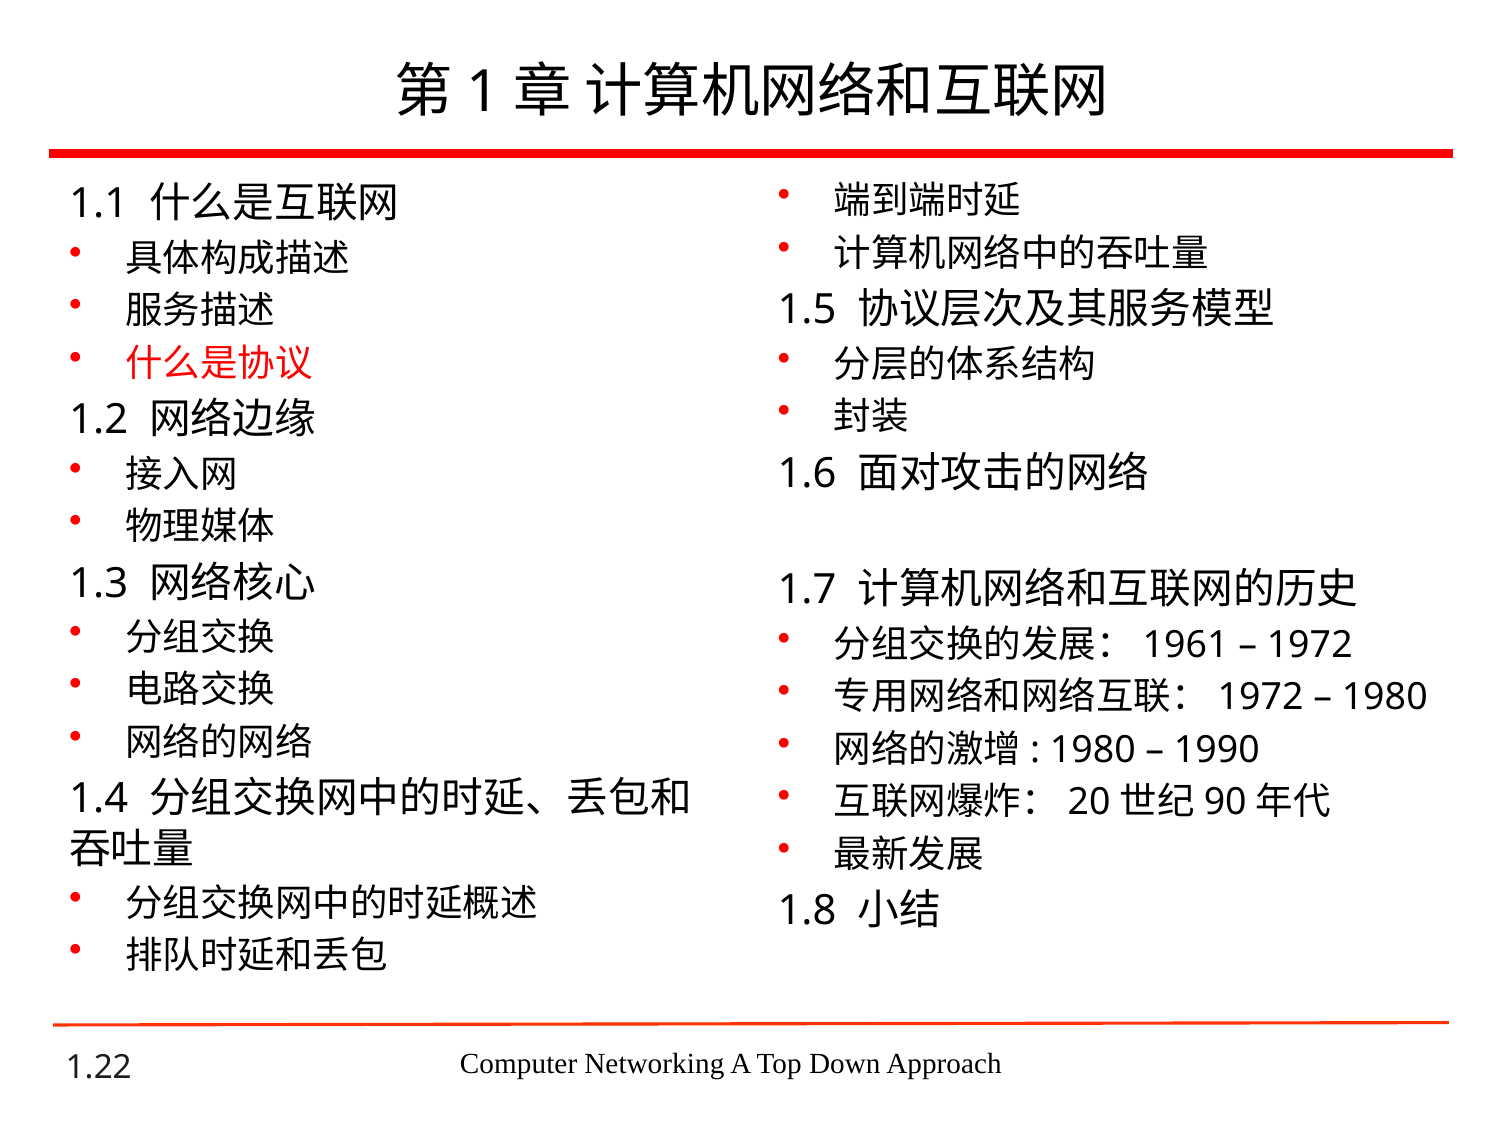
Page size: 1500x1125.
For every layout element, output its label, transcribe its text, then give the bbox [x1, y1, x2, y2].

title 第1章 计算机网络和互联网 [51, 33, 1452, 144]
list 端到端时延 计算机网络中的吞吐量 1.5 协议层次及其服务模型 分层的体系结构 封装 1.6 面对攻击的网络 1.7 计算机网络和互联网的历史 分组交换的发展：1961 – 1972 专用网络和网络互联：1972 – 1980 网络的激增: 1980 – 1990 互联网爆炸：20世纪90年代 最新发展 1.8 小结 [762, 168, 1447, 1014]
list 1.1 什么是互联网 具体构成描述 服务描述 什么是协议 1.2 网络边缘 接入网 物理媒体 1.3 网络核心 分组交换 电路交换 网络的网络 1.4 分组交换网中的时延、丢包和吞吐量 分组交换网中的时延概述 排队时延和丢包 [53, 168, 738, 1014]
